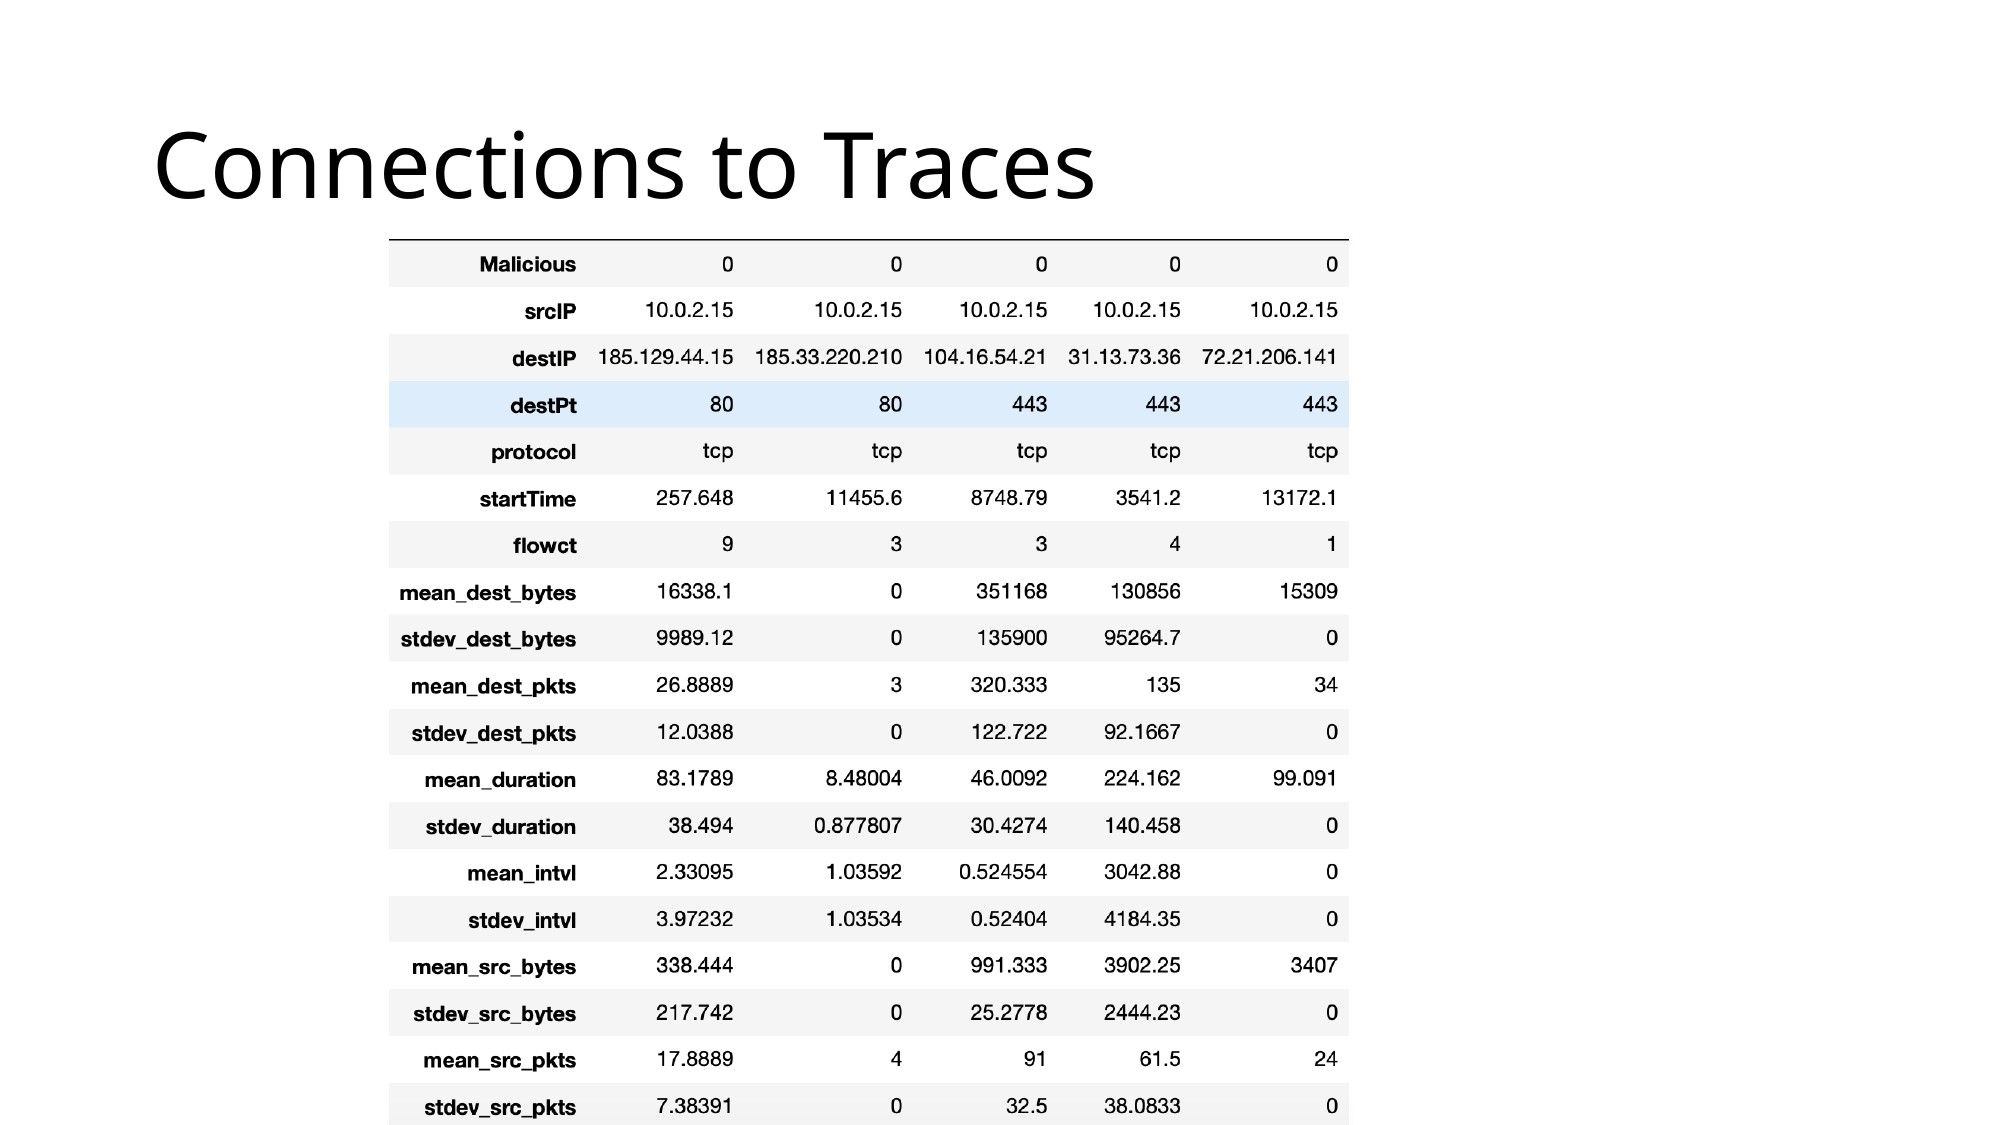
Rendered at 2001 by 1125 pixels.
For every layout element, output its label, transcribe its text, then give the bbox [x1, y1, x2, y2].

title Connections to Traces [137, 59, 1863, 278]
picture [387, 237, 1354, 1125]
